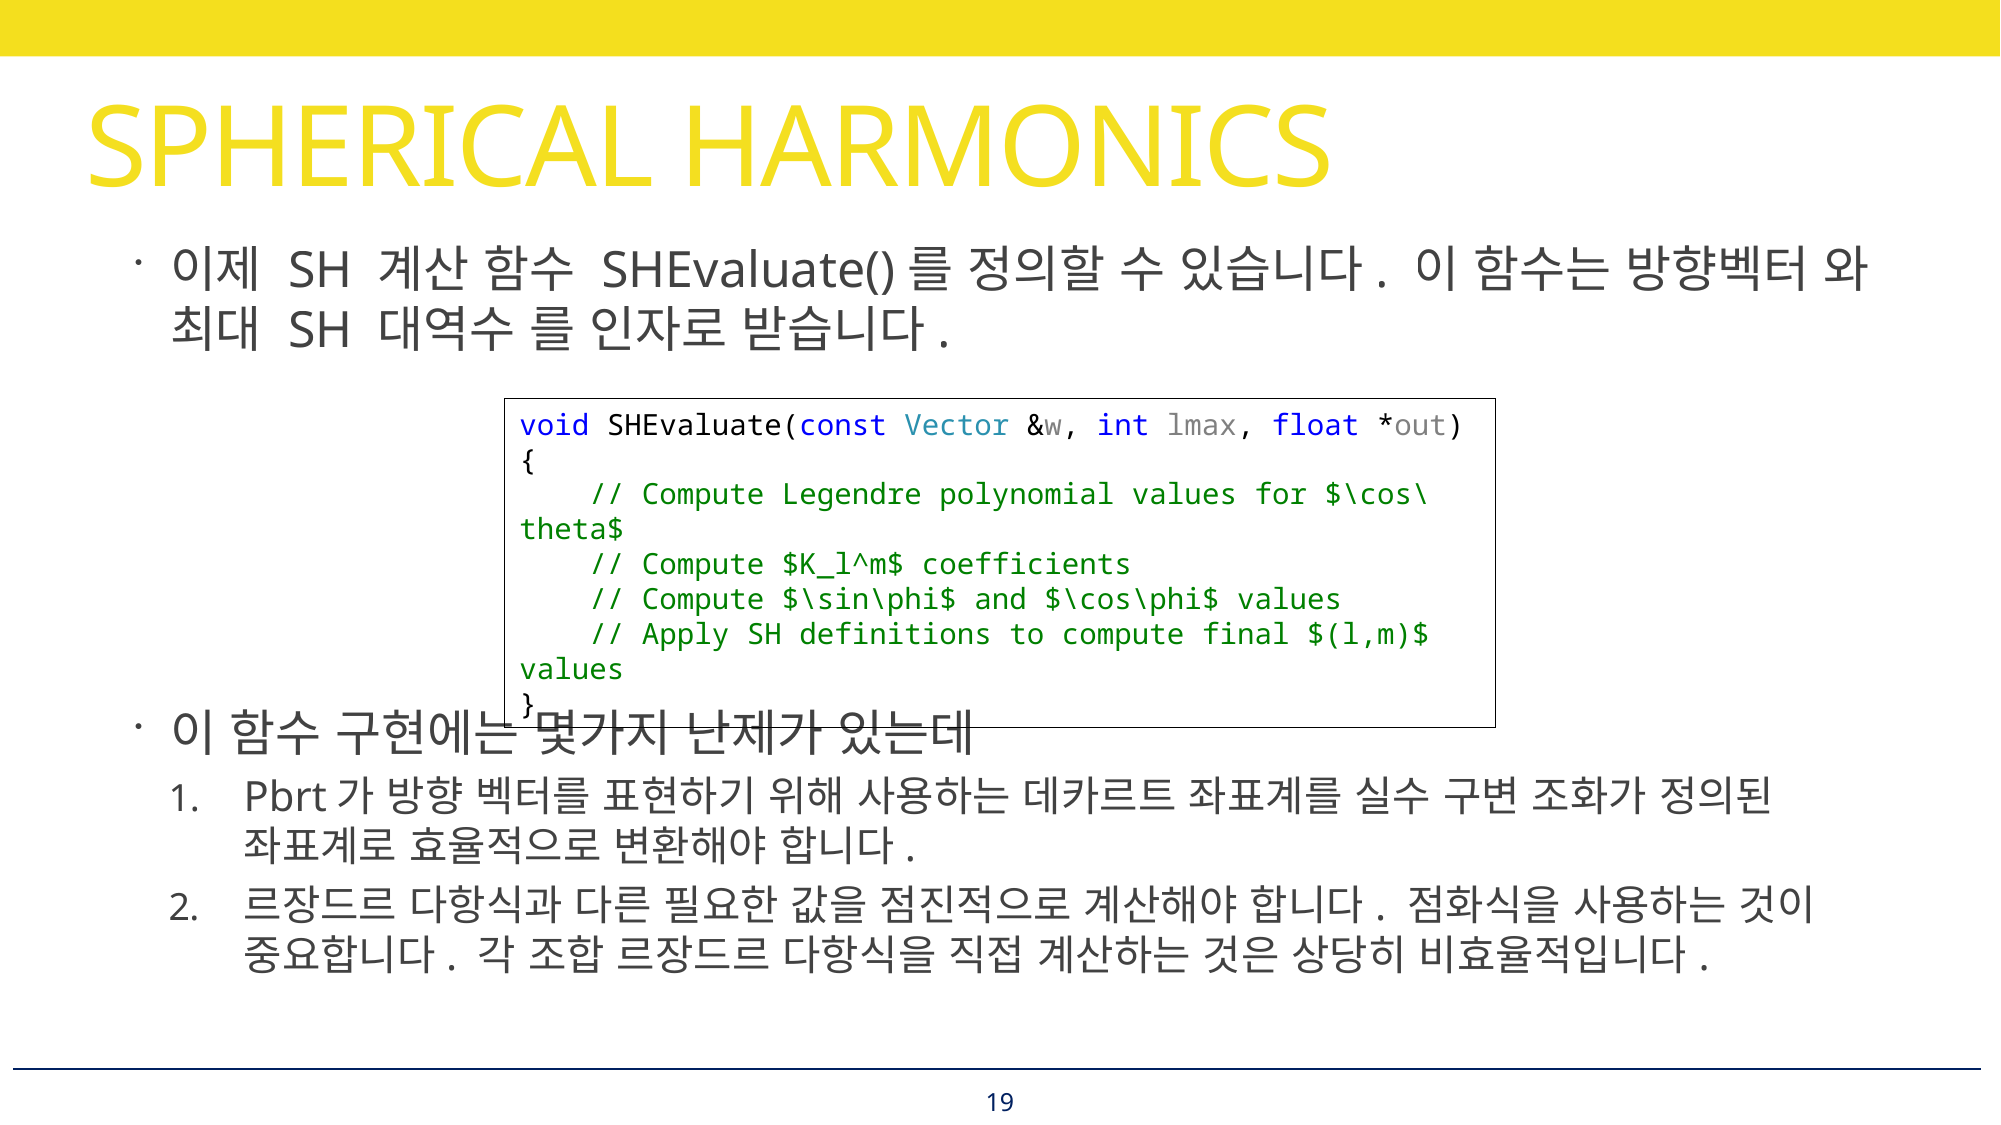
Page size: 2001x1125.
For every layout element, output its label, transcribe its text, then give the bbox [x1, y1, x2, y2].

title SPHERICAL HARMONICS [85, 89, 1915, 335]
text_box void SHEvaluate(const Vector &w, int lmax, float *out) { // Compute Legendre polynomial values for $\cos\theta$ // Compute $K_l^m$ coefficients // Compute $\sin\phi$ and $\cos\phi$ values // Apply SH definitions to compute final $(l,m)$ values } [504, 398, 1496, 728]
slide_number 19 [916, 1078, 1084, 1125]
